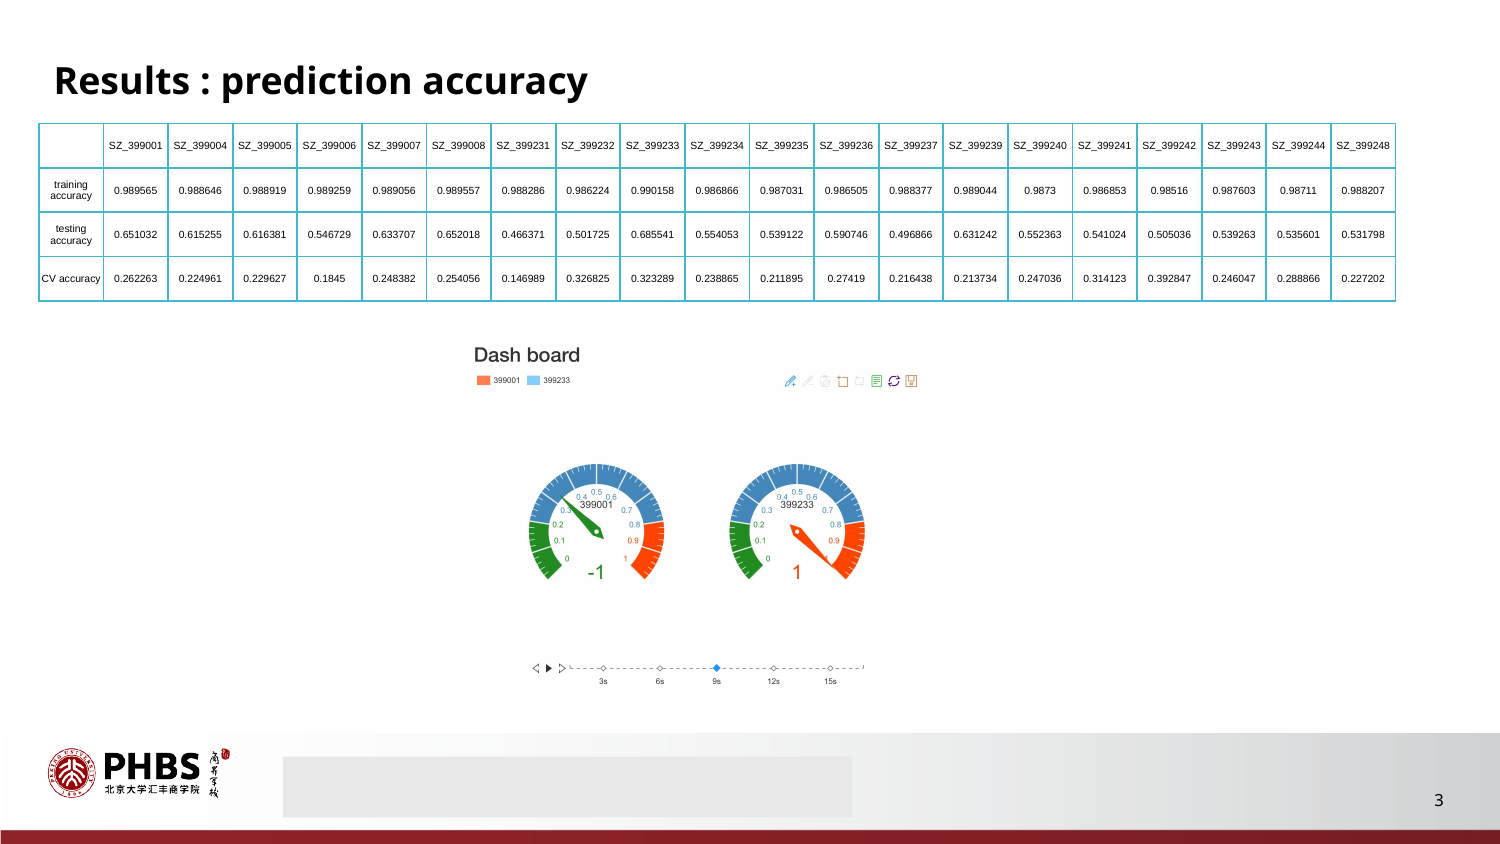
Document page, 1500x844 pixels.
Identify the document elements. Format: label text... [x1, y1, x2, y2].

table_header SZ_399234 [686, 124, 749, 167]
table_header SZ_399007 [363, 124, 426, 167]
table_cell 0.229627 [234, 257, 296, 300]
table_cell 0.392847 [1138, 257, 1201, 300]
table_header SZ_399237 [880, 124, 942, 167]
table_cell 0.314123 [1073, 257, 1136, 300]
table_cell 0.501725 [557, 213, 619, 256]
table_cell 0.254056 [427, 257, 490, 300]
table_header [40, 124, 103, 167]
table_header SZ_399006 [298, 124, 361, 167]
table_cell 0.323289 [621, 257, 684, 300]
table_cell 0.539263 [1203, 213, 1265, 256]
table_cell 0.546729 [298, 213, 361, 256]
table_cell 0.988646 [169, 169, 232, 211]
table_cell 0.986853 [1073, 169, 1136, 211]
table_header SZ_399244 [1267, 124, 1330, 167]
table_header SZ_399239 [944, 124, 1007, 167]
table_cell 0.590746 [815, 213, 878, 256]
table_cell 0.224961 [169, 257, 232, 300]
picture [459, 334, 937, 701]
table_cell testing accuracy [40, 213, 103, 256]
table_cell 0.496866 [880, 213, 942, 256]
table_cell 0.535601 [1267, 213, 1330, 256]
table_cell 0.1845 [298, 257, 361, 300]
table_header SZ_399241 [1073, 124, 1136, 167]
table_cell 0.27419 [815, 257, 878, 300]
table_cell 0.685541 [621, 213, 684, 256]
table_cell 0.989565 [104, 169, 167, 211]
table_cell 0.616381 [234, 213, 296, 256]
table_cell CV accuracy [40, 257, 103, 300]
table_header SZ_399242 [1138, 124, 1201, 167]
table_cell 0.98516 [1138, 169, 1201, 211]
table_cell 0.989557 [427, 169, 490, 211]
table_cell 0.9873 [1009, 169, 1072, 211]
table_cell 0.615255 [169, 213, 232, 256]
table_header SZ_399004 [169, 124, 232, 167]
table_header SZ_399235 [750, 124, 813, 167]
table_header SZ_399233 [621, 124, 684, 167]
table_header SZ_399243 [1203, 124, 1265, 167]
text_box 3 [1408, 782, 1459, 817]
table_cell 0.326825 [557, 257, 619, 300]
table_cell 0.531798 [1332, 213, 1395, 256]
table_header SZ_399231 [492, 124, 555, 167]
table_cell 0.552363 [1009, 213, 1072, 256]
table_cell 0.633707 [363, 213, 426, 256]
table_cell 0.238865 [686, 257, 749, 300]
table_header SZ_399001 [104, 124, 167, 167]
table_header SZ_399240 [1009, 124, 1072, 167]
table_cell 0.989044 [944, 169, 1007, 211]
table_cell 0.988207 [1332, 169, 1395, 211]
picture [0, 733, 1500, 844]
table_cell 0.987031 [750, 169, 813, 211]
table_cell 0.986505 [815, 169, 878, 211]
table_cell 0.652018 [427, 213, 490, 256]
table_cell 0.247036 [1009, 257, 1072, 300]
table_cell 0.146989 [492, 257, 555, 300]
table_cell 0.227202 [1332, 257, 1395, 300]
table_cell training accuracy [40, 169, 103, 211]
table_cell 0.539122 [750, 213, 813, 256]
table_header SZ_399248 [1332, 124, 1395, 167]
table_cell 0.541024 [1073, 213, 1136, 256]
table_cell 0.986866 [686, 169, 749, 211]
table_cell 0.988286 [492, 169, 555, 211]
table_cell 0.213734 [944, 257, 1007, 300]
table_cell 0.248382 [363, 257, 426, 300]
table_cell 0.288866 [1267, 257, 1330, 300]
table_header SZ_399005 [234, 124, 296, 167]
table_header SZ_399008 [427, 124, 490, 167]
table_cell 0.98711 [1267, 169, 1330, 211]
table_cell 0.246047 [1203, 257, 1265, 300]
table_cell 0.216438 [880, 257, 942, 300]
table_cell 0.988377 [880, 169, 942, 211]
table_cell 0.990158 [621, 169, 684, 211]
table_cell 0.988919 [234, 169, 296, 211]
table_cell 0.505036 [1138, 213, 1201, 256]
table_cell 0.651032 [104, 213, 167, 256]
table_cell 0.466371 [492, 213, 555, 256]
table_cell 0.987603 [1203, 169, 1265, 211]
table_cell 0.262263 [104, 257, 167, 300]
table_header SZ_399236 [815, 124, 878, 167]
table_cell 0.554053 [686, 213, 749, 256]
table_header SZ_399232 [557, 124, 619, 167]
table_cell 0.989056 [363, 169, 426, 211]
table_cell 0.986224 [557, 169, 619, 211]
table_cell 0.211895 [750, 257, 813, 300]
text_box [282, 756, 853, 818]
table_cell 0.631242 [944, 213, 1007, 256]
text_box Results : prediction accuracy [38, 42, 699, 109]
table_cell 0.989259 [298, 169, 361, 211]
